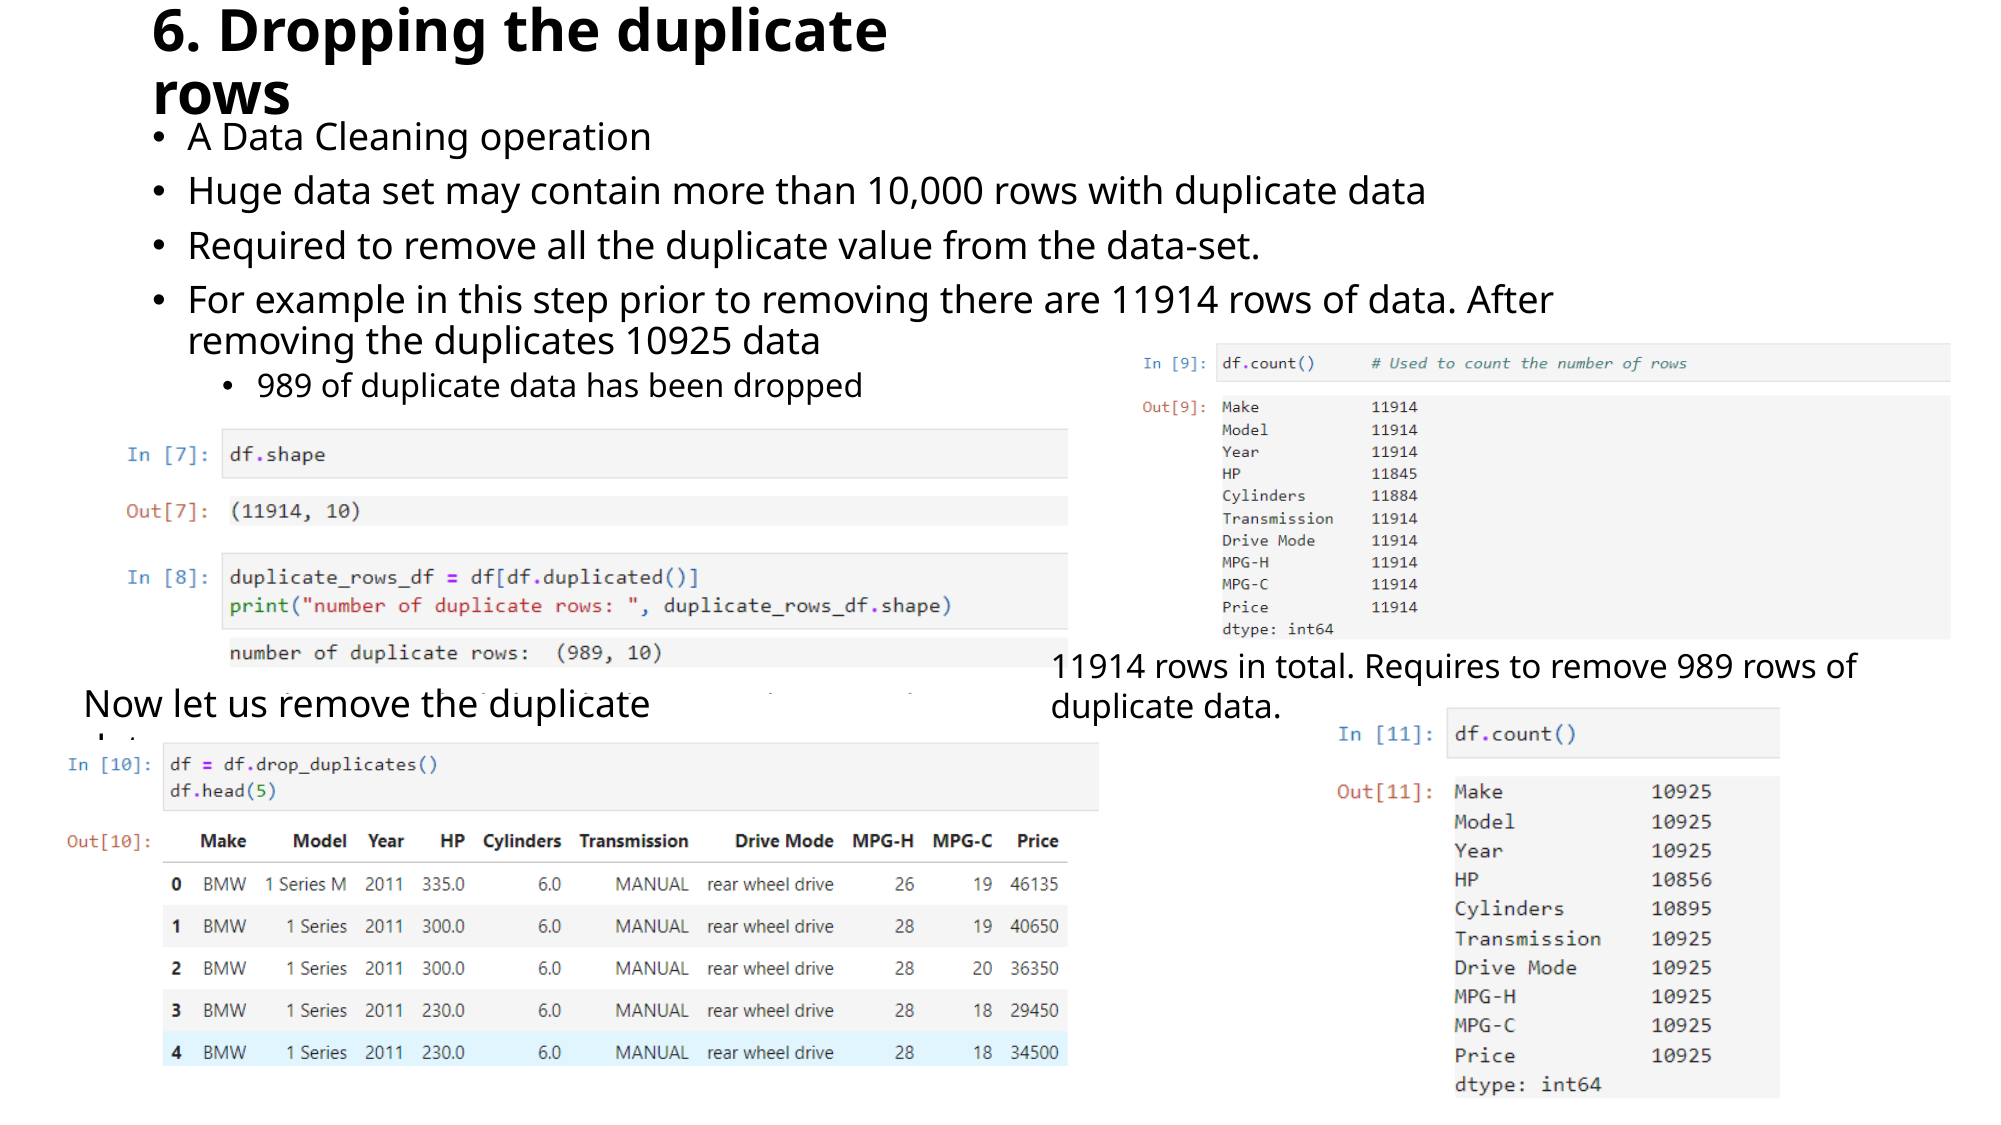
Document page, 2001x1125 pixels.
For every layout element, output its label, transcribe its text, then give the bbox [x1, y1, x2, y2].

list A Data Cleaning operation Huge data set may contain more than 10,000 rows with duplicate data Required to remove all the duplicate value from the data-set. For example in this step prior to removing there are 11914 rows of data. After removing the duplicates 10925 data 989 of duplicate data has been dropped [137, 110, 1609, 416]
text_box Now let us remove the duplicate data [68, 672, 680, 740]
picture [1124, 331, 1951, 644]
picture [45, 740, 1099, 1066]
picture [1326, 690, 1781, 1117]
picture [70, 420, 1068, 694]
text_box 11914 rows in total. Requires to remove 989 rows of duplicate data. [1035, 638, 1987, 733]
title 6. Dropping the duplicate rows [137, 21, 970, 110]
